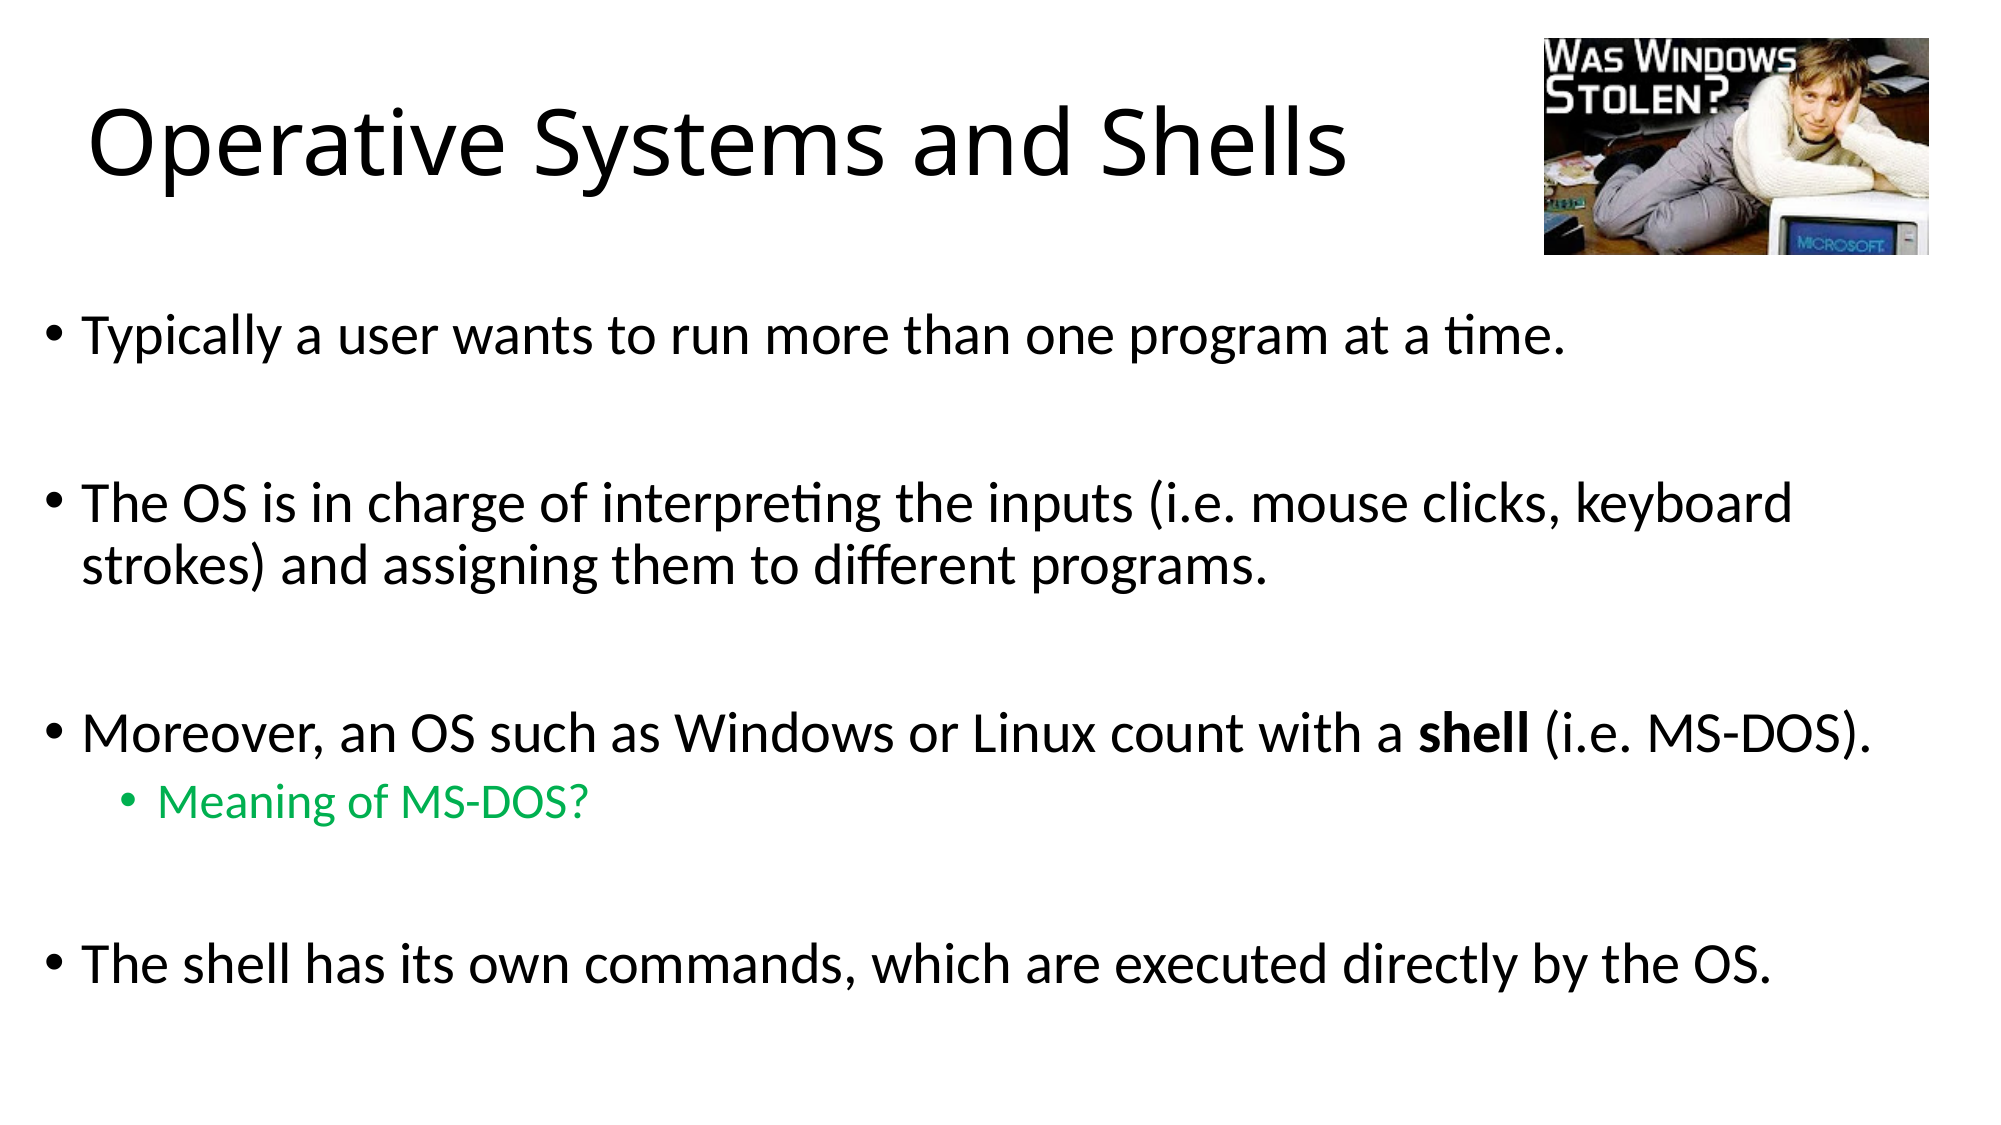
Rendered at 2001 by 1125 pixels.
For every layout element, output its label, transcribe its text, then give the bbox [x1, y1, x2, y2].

picture [1544, 38, 1929, 255]
title Operative Systems and Shells [71, 37, 1797, 255]
list Typically a user wants to run more than one program at a time. The OS is in charge of interpreting the inputs (i.e. mouse clicks, keyboard strokes) and assigning them to different programs. Moreover, an OS such as Windows or Linux count with a shell (i.e. MS-DOS). Meaning of MS-DOS? The shell has its own commands, which are executed directly by the OS. [29, 296, 1948, 1011]
